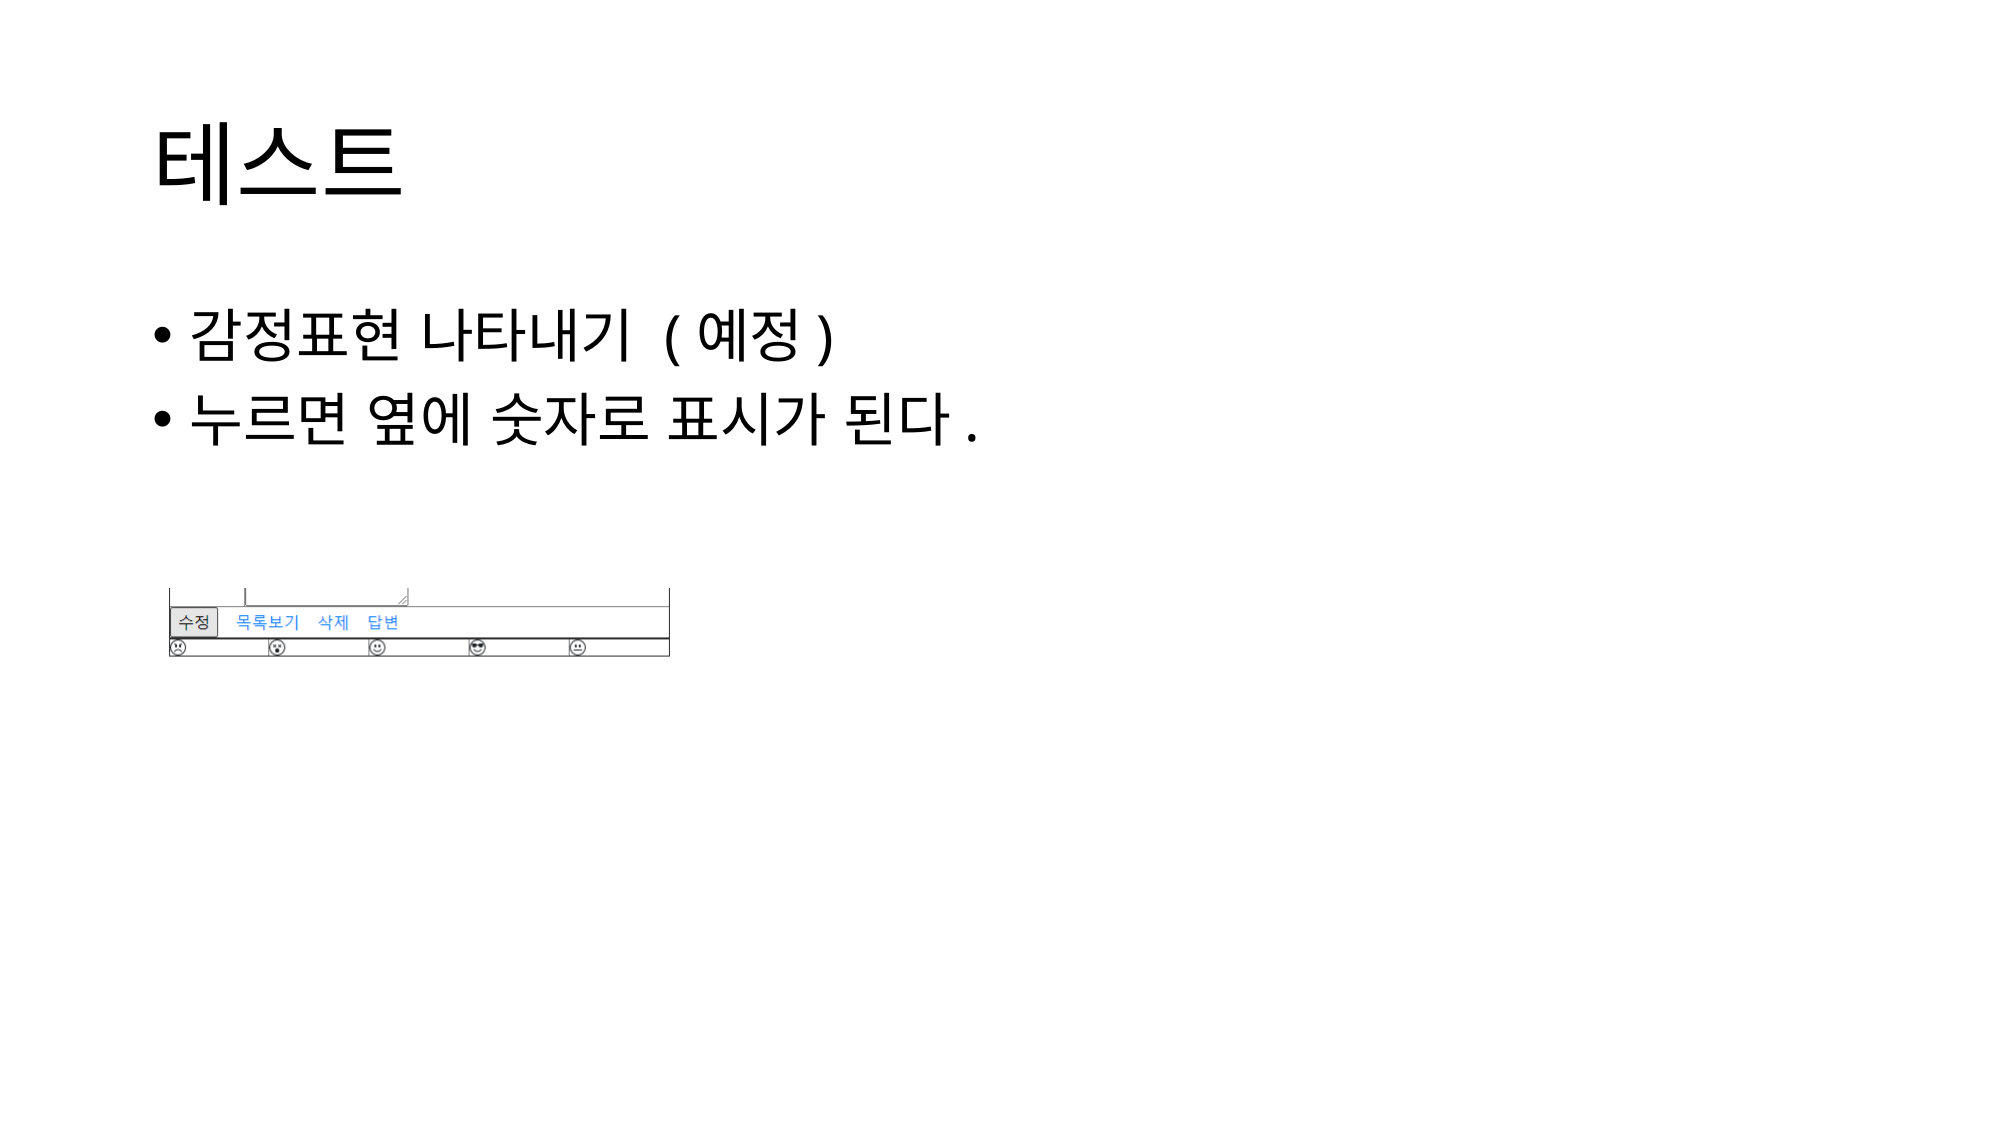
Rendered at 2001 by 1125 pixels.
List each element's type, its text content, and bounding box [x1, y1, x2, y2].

list 감정표현 나타내기 (예정) 누르면 옆에 숫자로 표시가 된다. [137, 299, 1863, 1014]
title 테스트 [137, 59, 1863, 278]
picture [137, 588, 712, 705]
